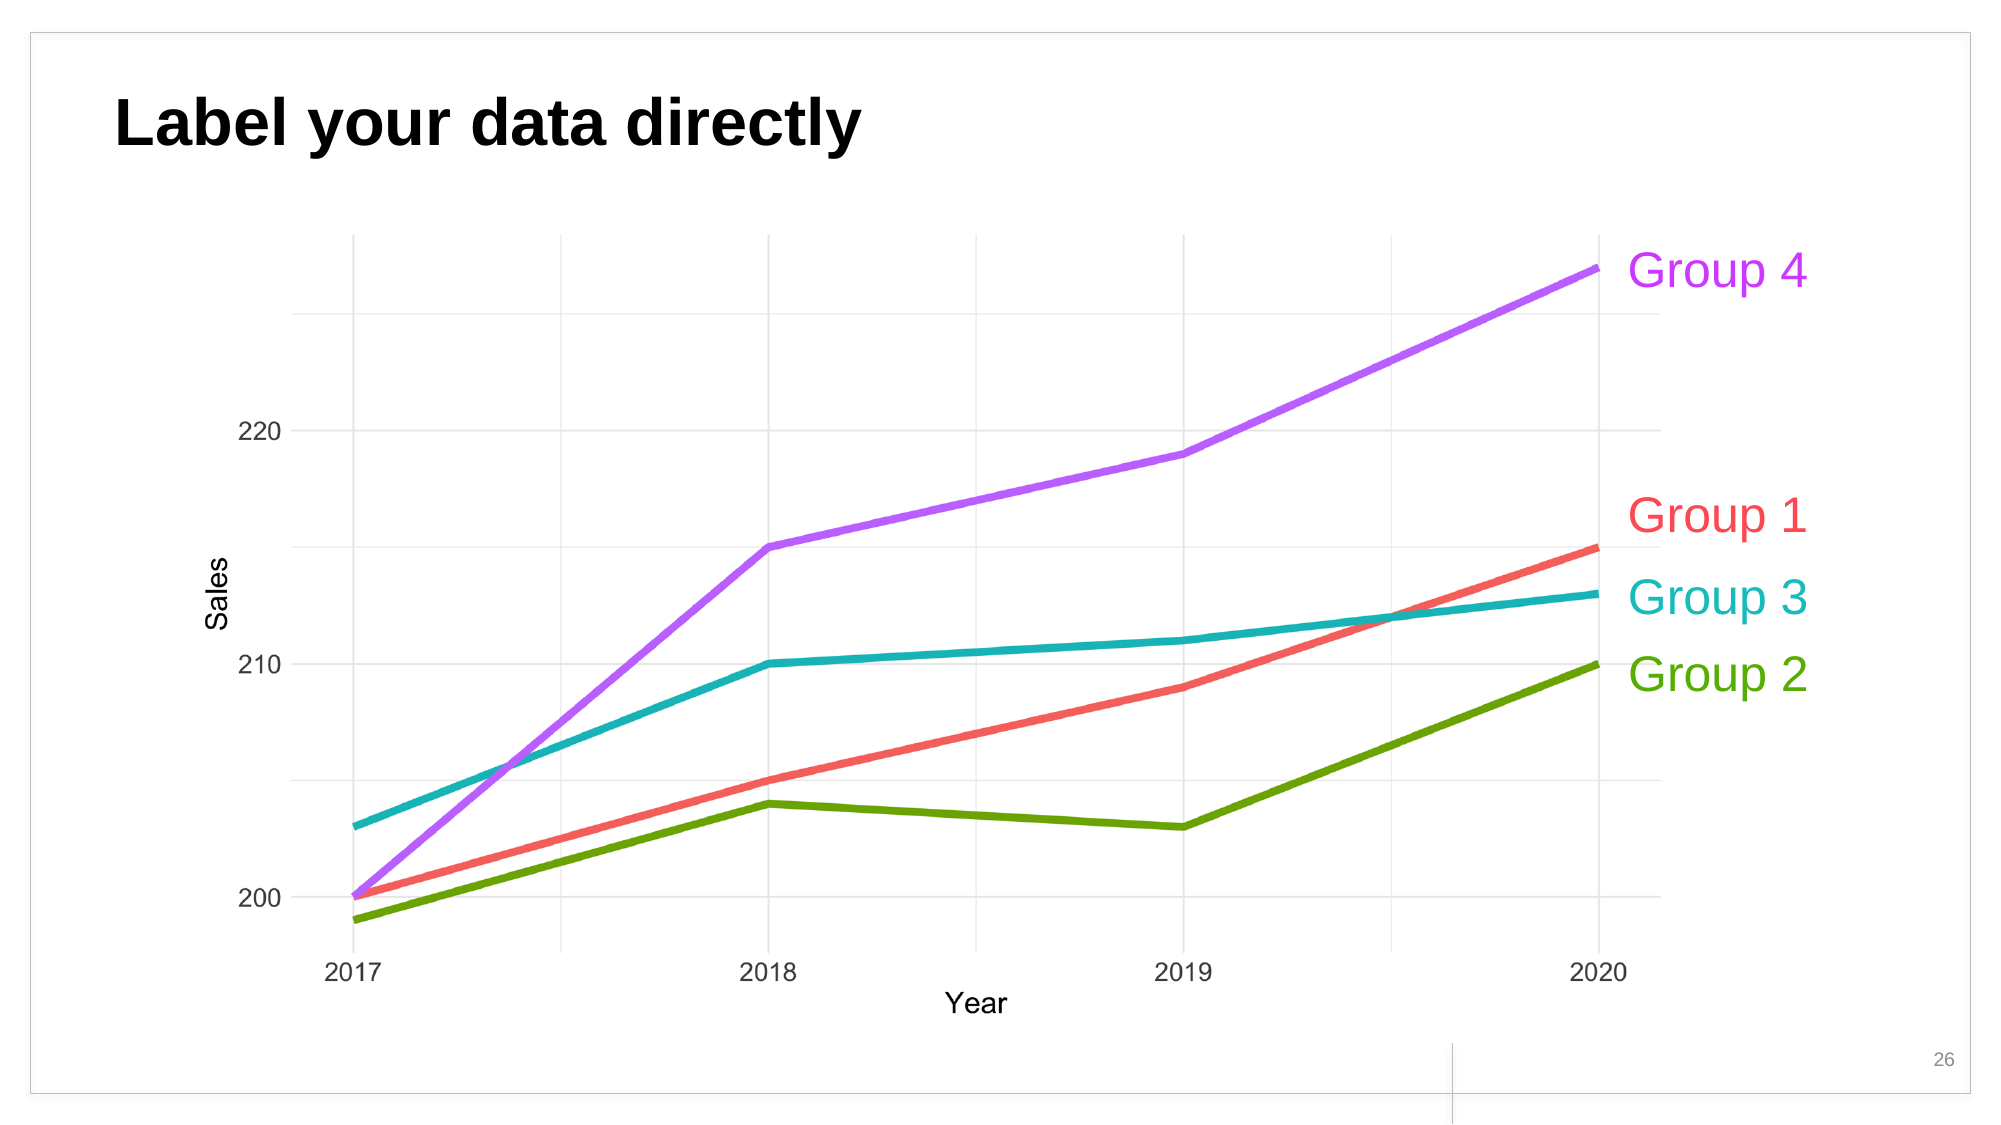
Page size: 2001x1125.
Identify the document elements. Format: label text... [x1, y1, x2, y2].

text_box Group 3 [1683, 556, 1839, 632]
title Label your data directly [99, 45, 1900, 194]
text_box Group 1 [1683, 475, 1839, 550]
text_box Group 2 [1683, 634, 1840, 710]
picture [195, 224, 1679, 1030]
slide_number 26 [1899, 1028, 1970, 1089]
text_box Group 4 [1682, 230, 1839, 305]
